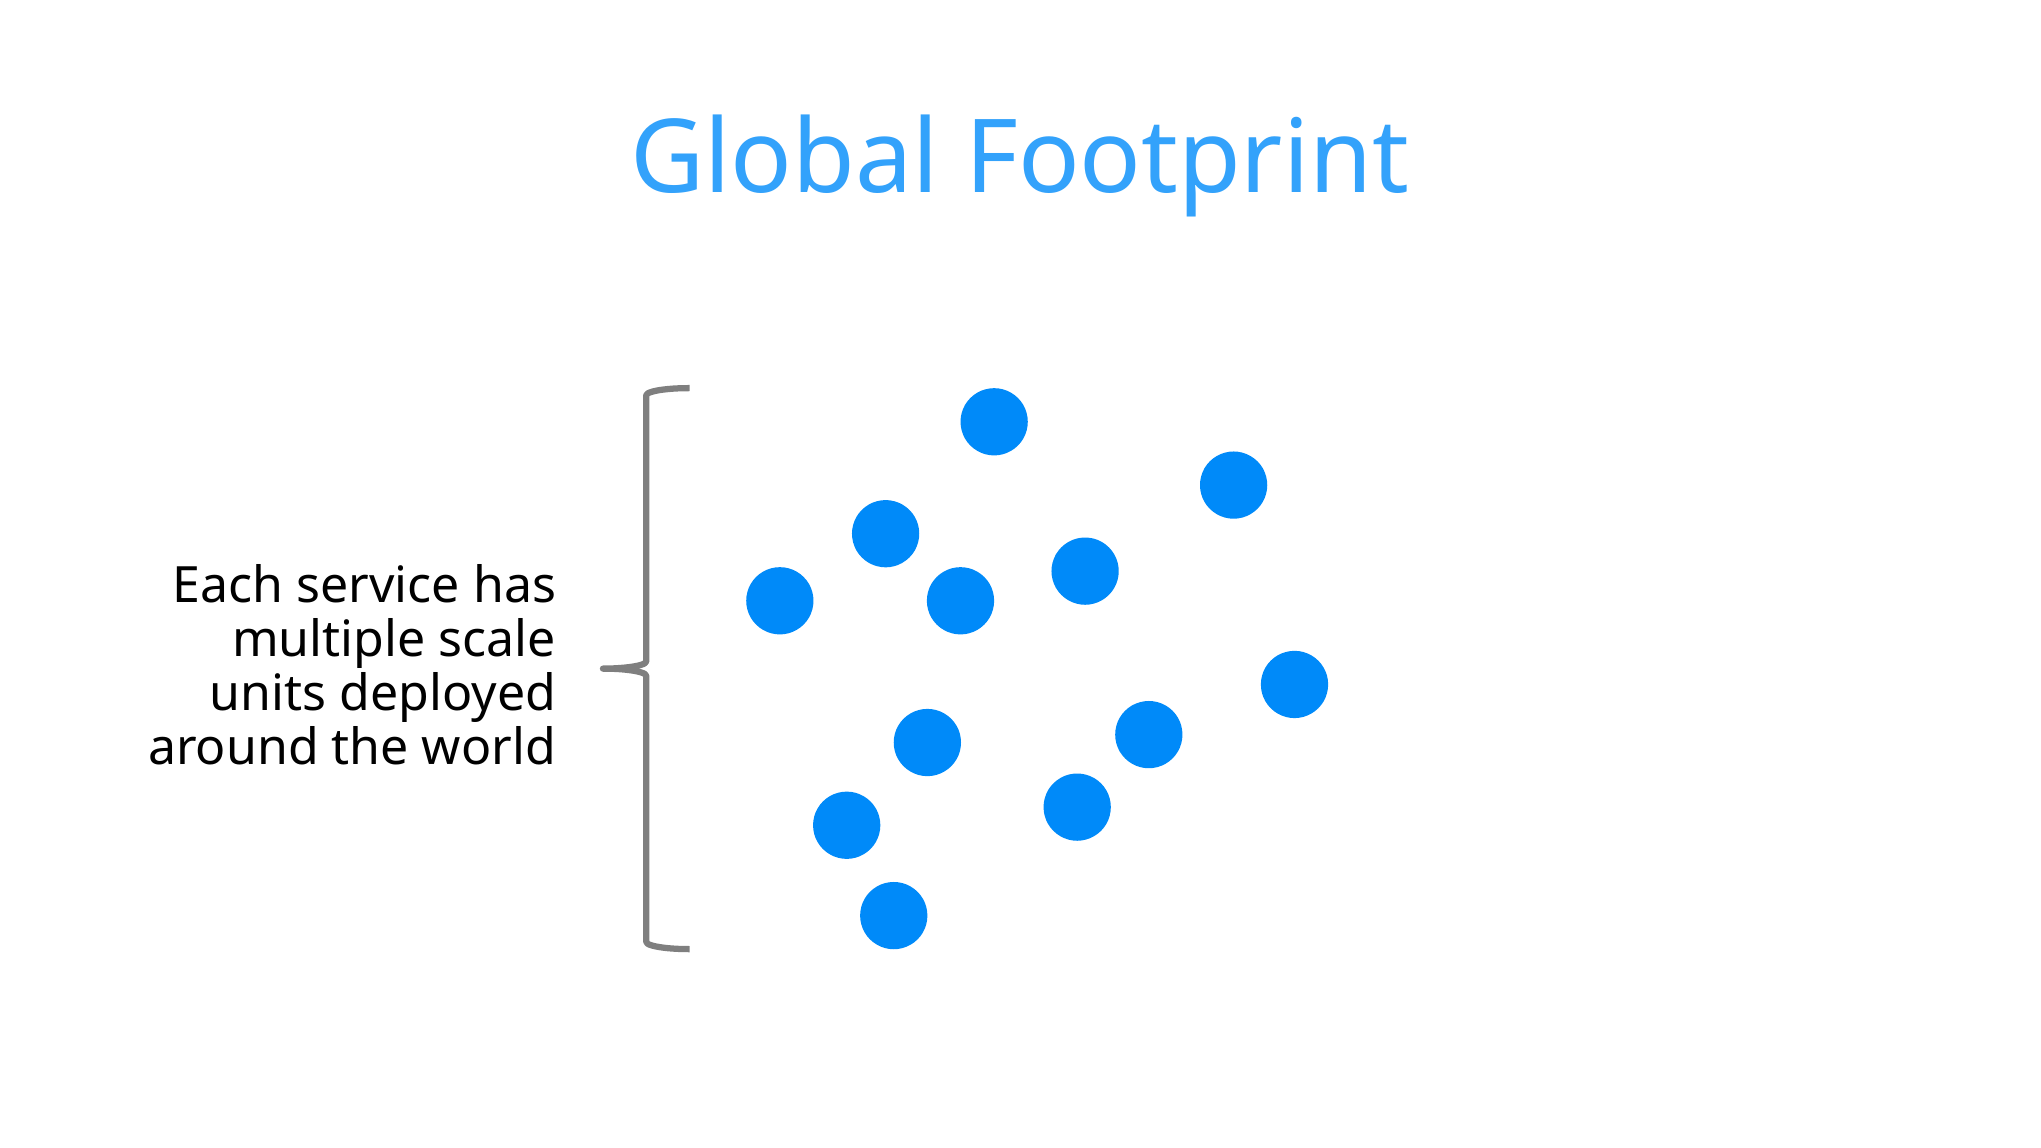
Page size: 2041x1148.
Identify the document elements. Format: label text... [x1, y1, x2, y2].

text_box [1050, 536, 1120, 606]
text_box [745, 566, 815, 636]
text_box [1199, 450, 1269, 520]
text_box Global Footprint [347, 83, 1693, 221]
text_box Each service has multiple scale units deployed around the world [87, 535, 587, 800]
text_box [851, 499, 921, 569]
text_box [601, 386, 690, 951]
text_box [1114, 700, 1184, 770]
text_box [1042, 772, 1112, 842]
text_box [1260, 649, 1330, 719]
text_box [892, 708, 962, 778]
text_box [812, 790, 882, 860]
text_box [859, 881, 929, 951]
text_box [925, 566, 996, 636]
text_box [959, 387, 1029, 457]
